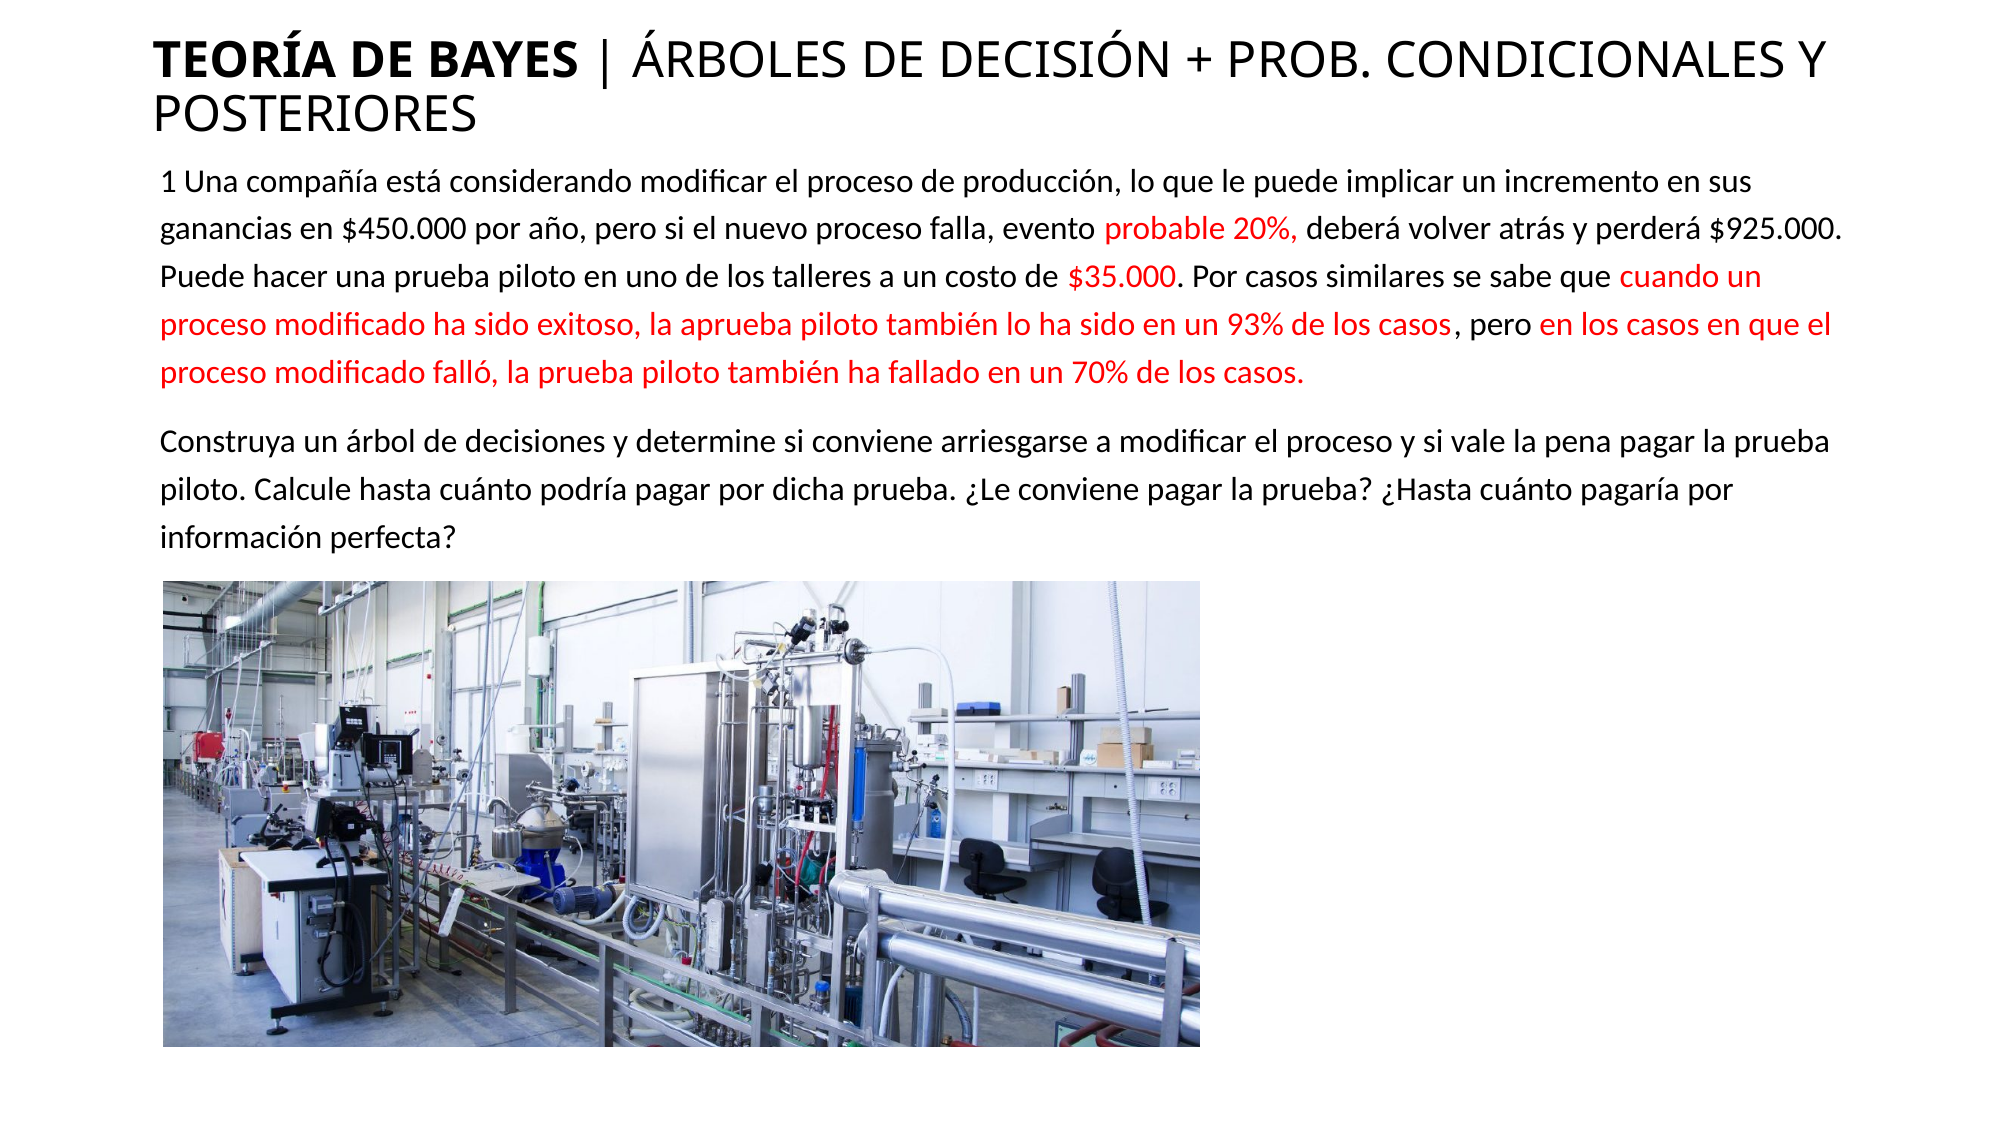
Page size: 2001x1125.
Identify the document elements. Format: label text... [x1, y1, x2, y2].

list 1 Una compañía está considerando modificar el proceso de producción, lo que le puede implicar un incremento en sus ganancias en $450.000 por año, pero si el nuevo proceso falla, evento probable 20%, deberá volver atrás y perderá $925.000. Puede hacer una prueba piloto en uno de los talleres a un costo de $35.000. Por casos similares se sabe que cuando un proceso modificado ha sido exitoso, la aprueba piloto también lo ha sido en un 93% de los casos, pero en los casos en que el proceso modificado falló, la prueba piloto también ha fallado en un 70% de los casos. Construya un árbol de decisiones y determine si conviene arriesgarse a modificar el proceso y si vale la pena pagar la prueba piloto. Calcule hasta cuánto podría pagar por dicha prueba. ¿Le conviene pagar la prueba? ¿Hasta cuánto pagaría por información perfecta? [144, 143, 1870, 561]
title TEORÍA DE BAYES | ÁRBOLES DE DECISIÓN + PROB. CONDICIONALES Y POSTERIORES [137, 39, 1863, 138]
picture [163, 581, 1200, 1047]
